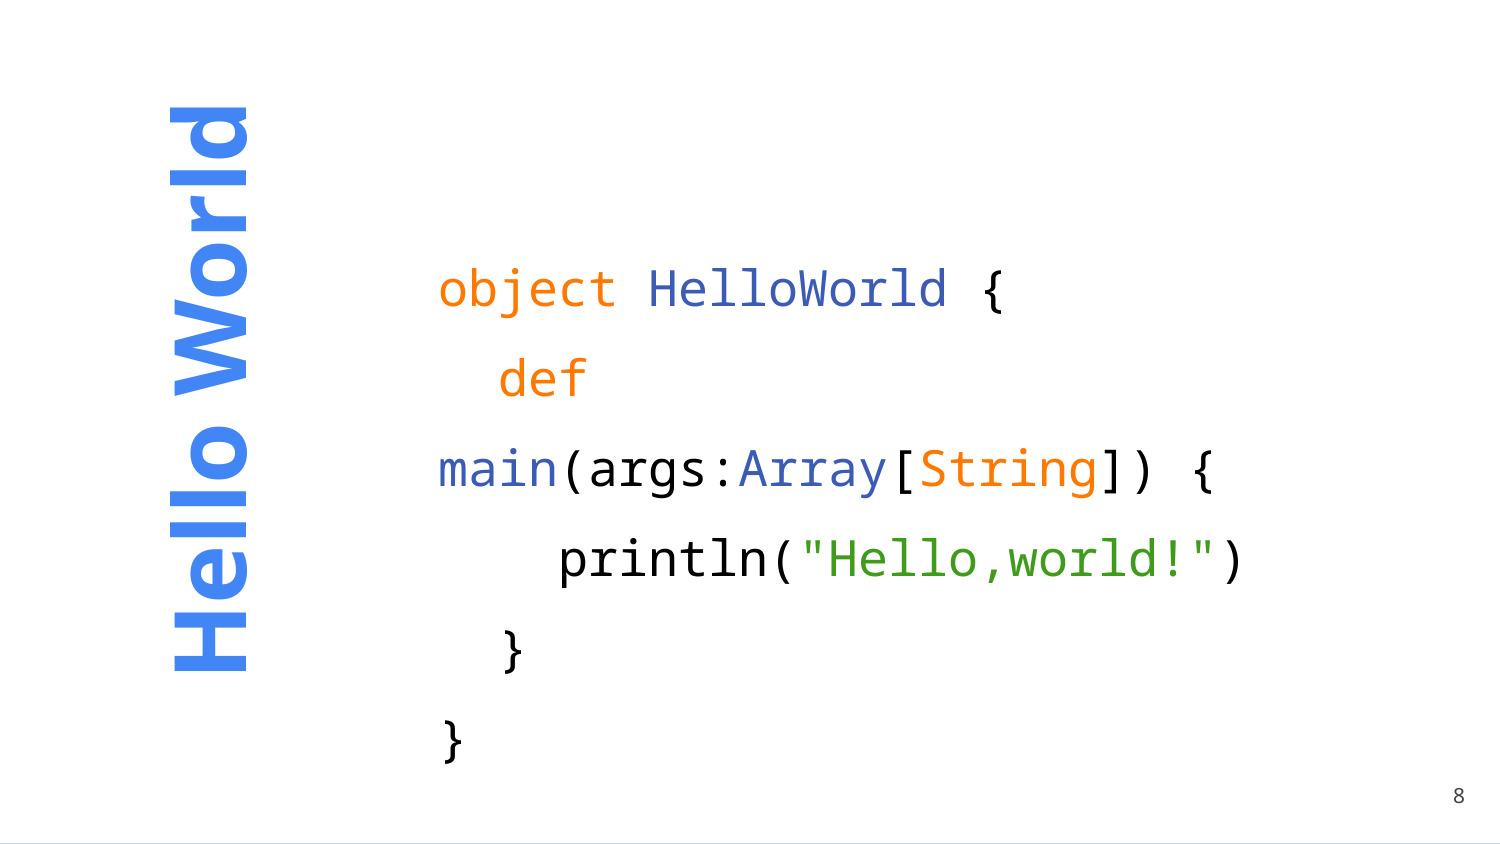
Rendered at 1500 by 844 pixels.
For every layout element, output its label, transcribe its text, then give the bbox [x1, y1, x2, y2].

list object HelloWorld { def main(args:Array[String]) { println("Hello,world!") } } [375, 211, 1347, 667]
title Hello World [108, 85, 282, 752]
slide_number 8 [1389, 764, 1480, 830]
